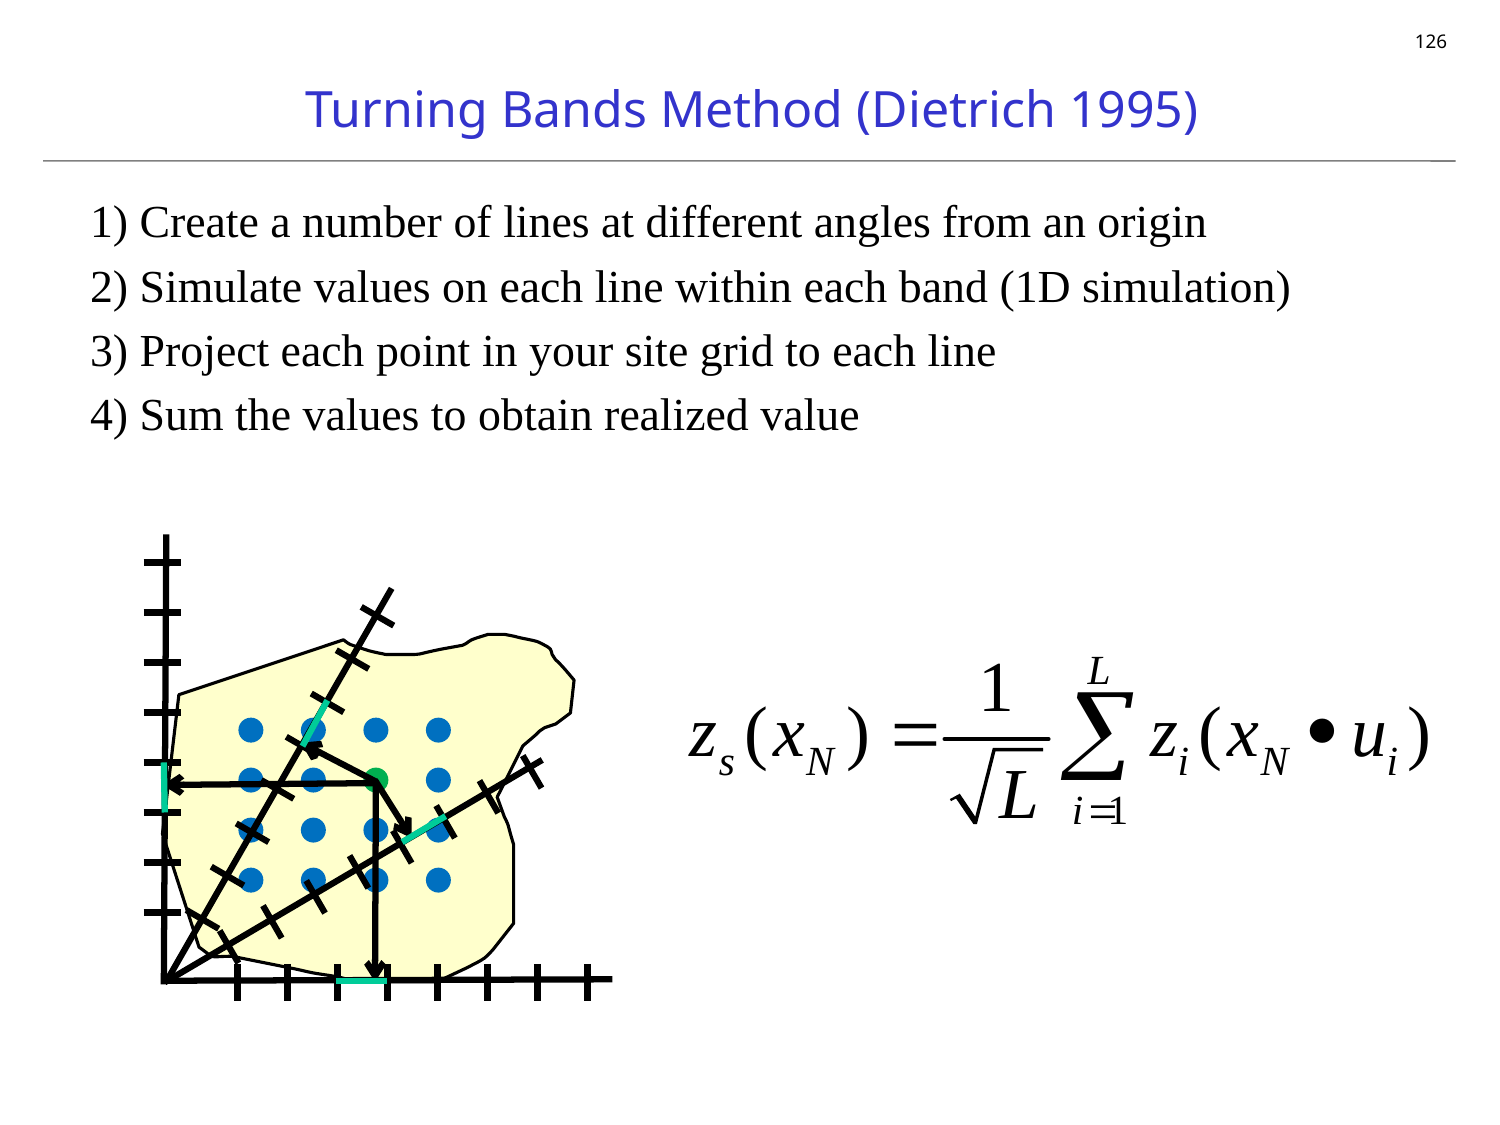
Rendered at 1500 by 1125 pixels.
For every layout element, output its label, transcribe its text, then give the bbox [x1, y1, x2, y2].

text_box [171, 588, 392, 982]
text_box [674, 637, 1446, 841]
title Turning Bands Method (Dietrich 1995) [76, 66, 1428, 150]
list 1) Create a number of lines at different angles from an origin 2) Simulate values on each line within each band (1D simulation) 3) Project each point in your site grid to each line 4) Sum the values to obtain realized value [74, 184, 1426, 1071]
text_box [397, 634, 575, 977]
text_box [163, 533, 167, 759]
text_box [163, 823, 167, 985]
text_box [397, 759, 543, 983]
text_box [402, 815, 446, 843]
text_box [302, 700, 328, 747]
